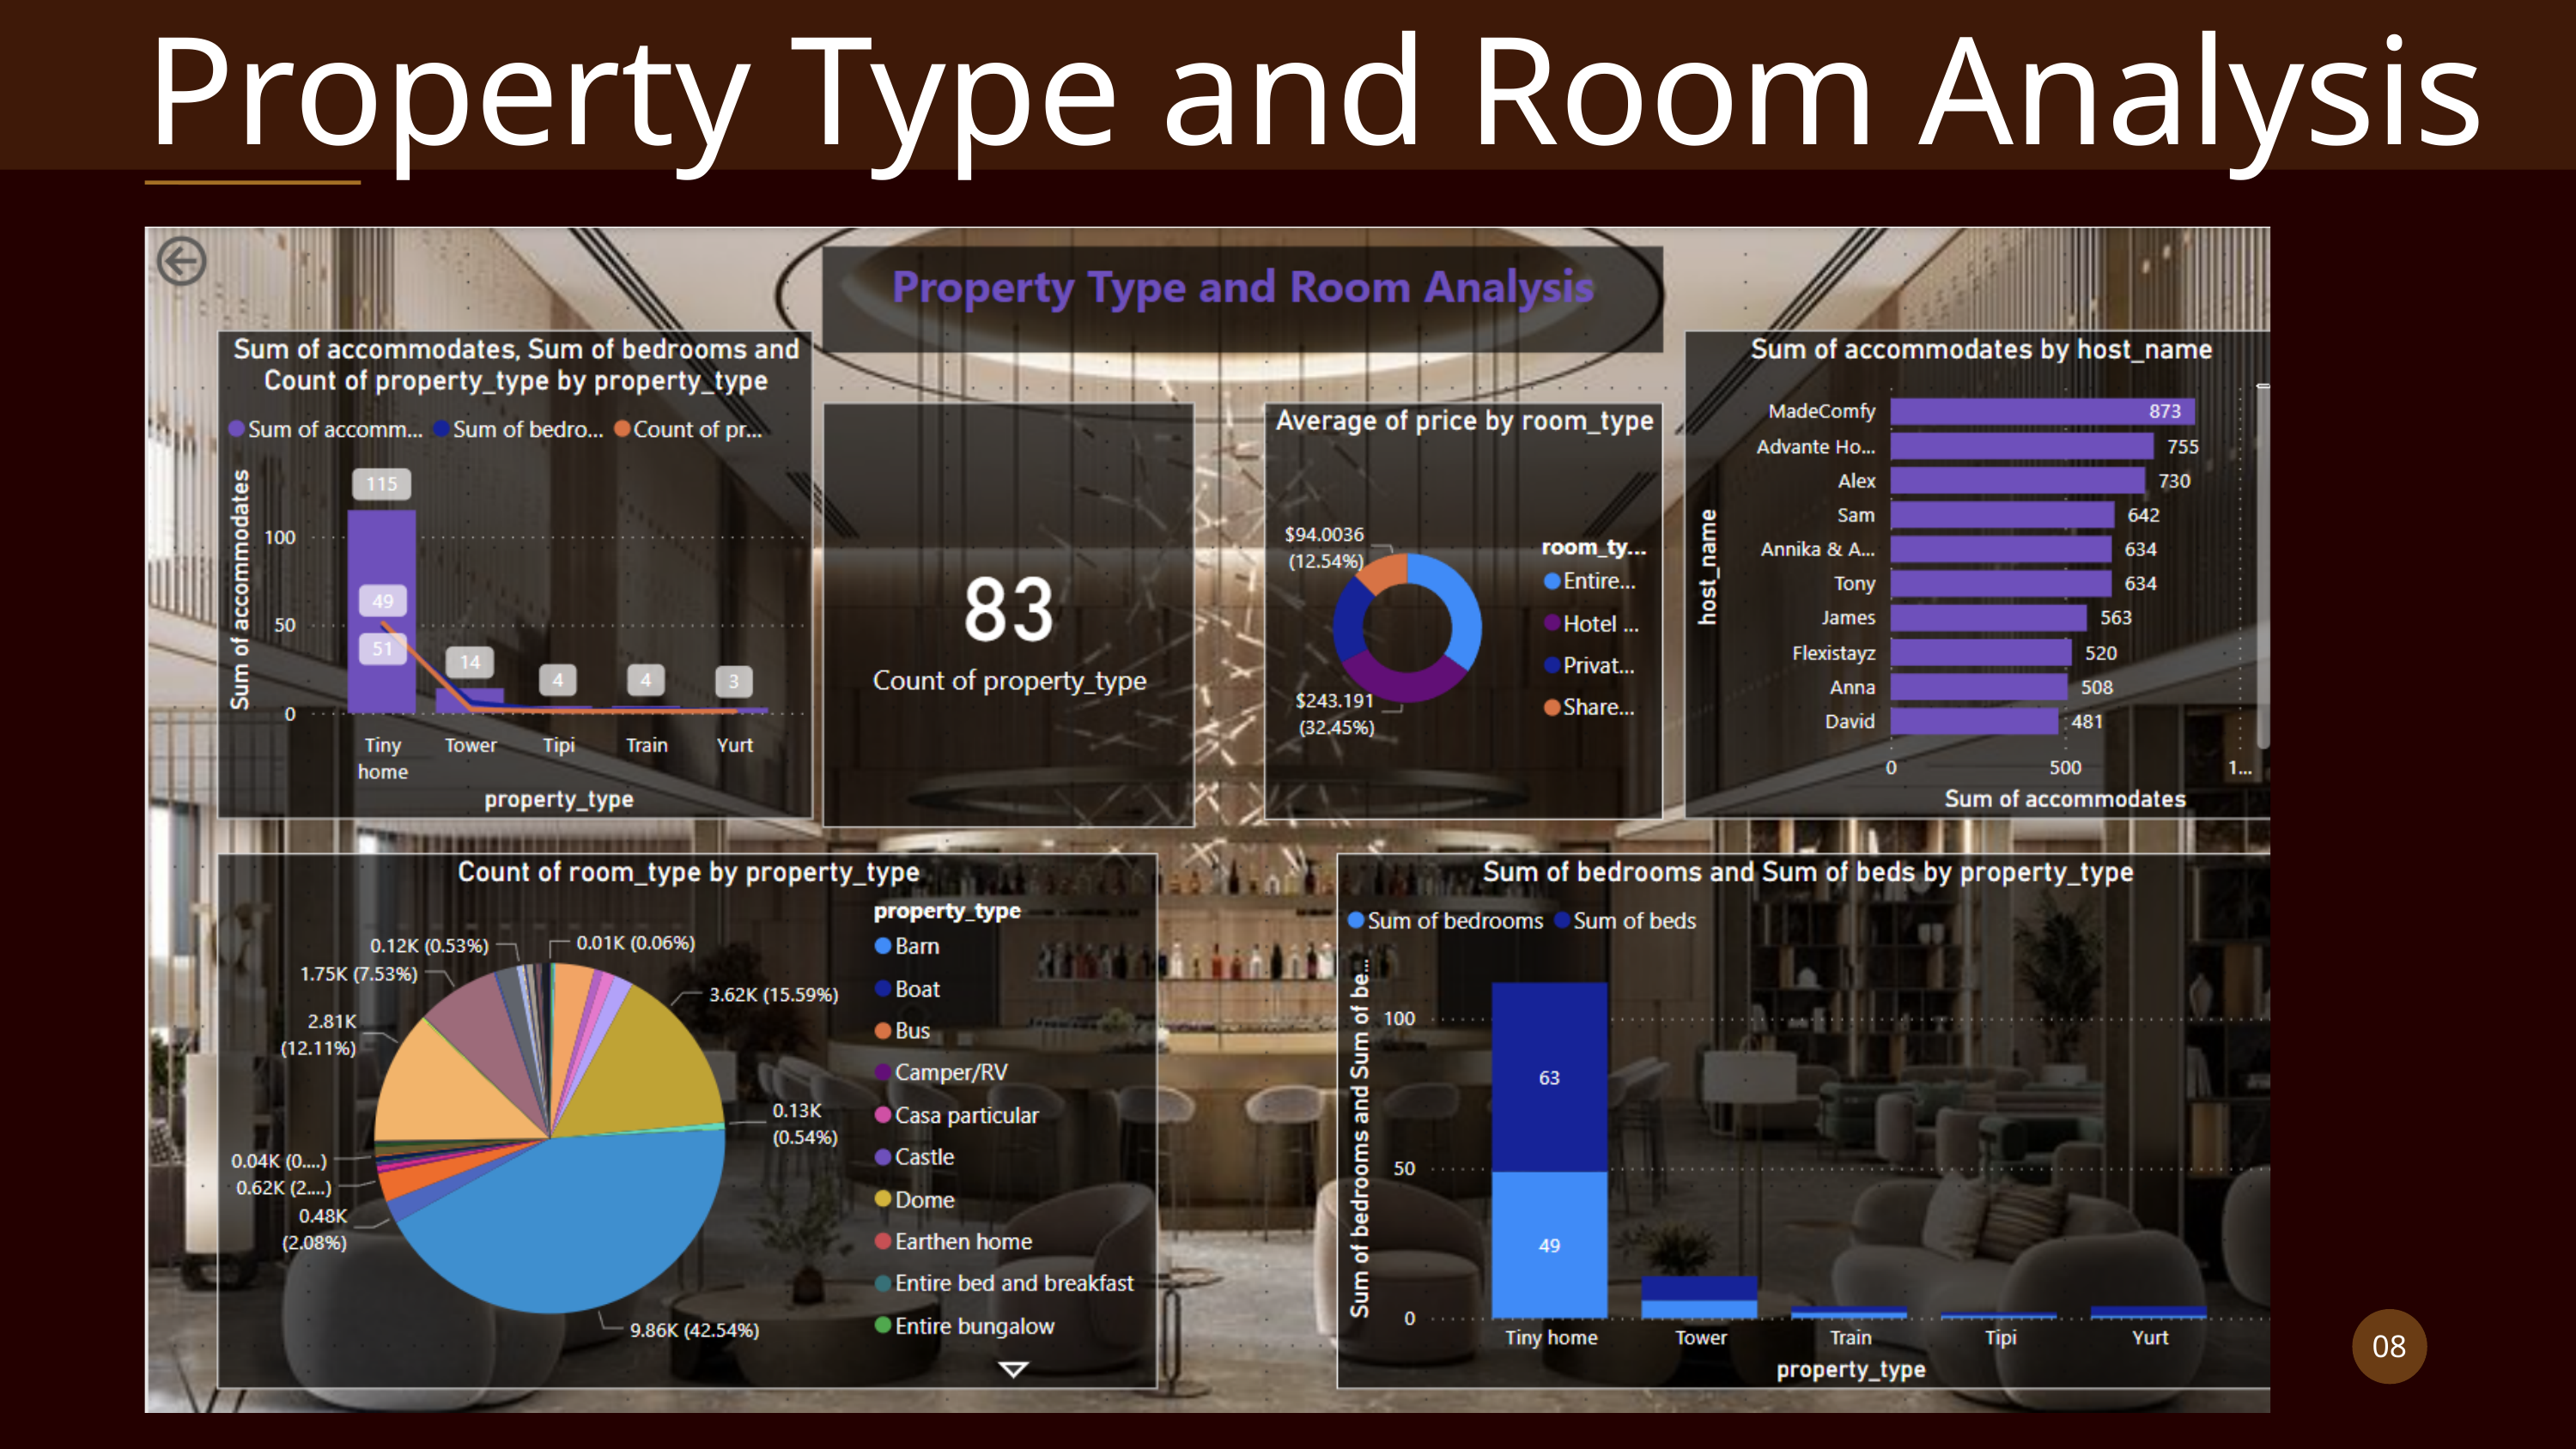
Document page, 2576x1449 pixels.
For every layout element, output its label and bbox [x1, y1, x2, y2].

text_box [0, 0, 2576, 170]
text_box [2352, 1308, 2427, 1385]
text_box [144, 227, 2271, 1413]
